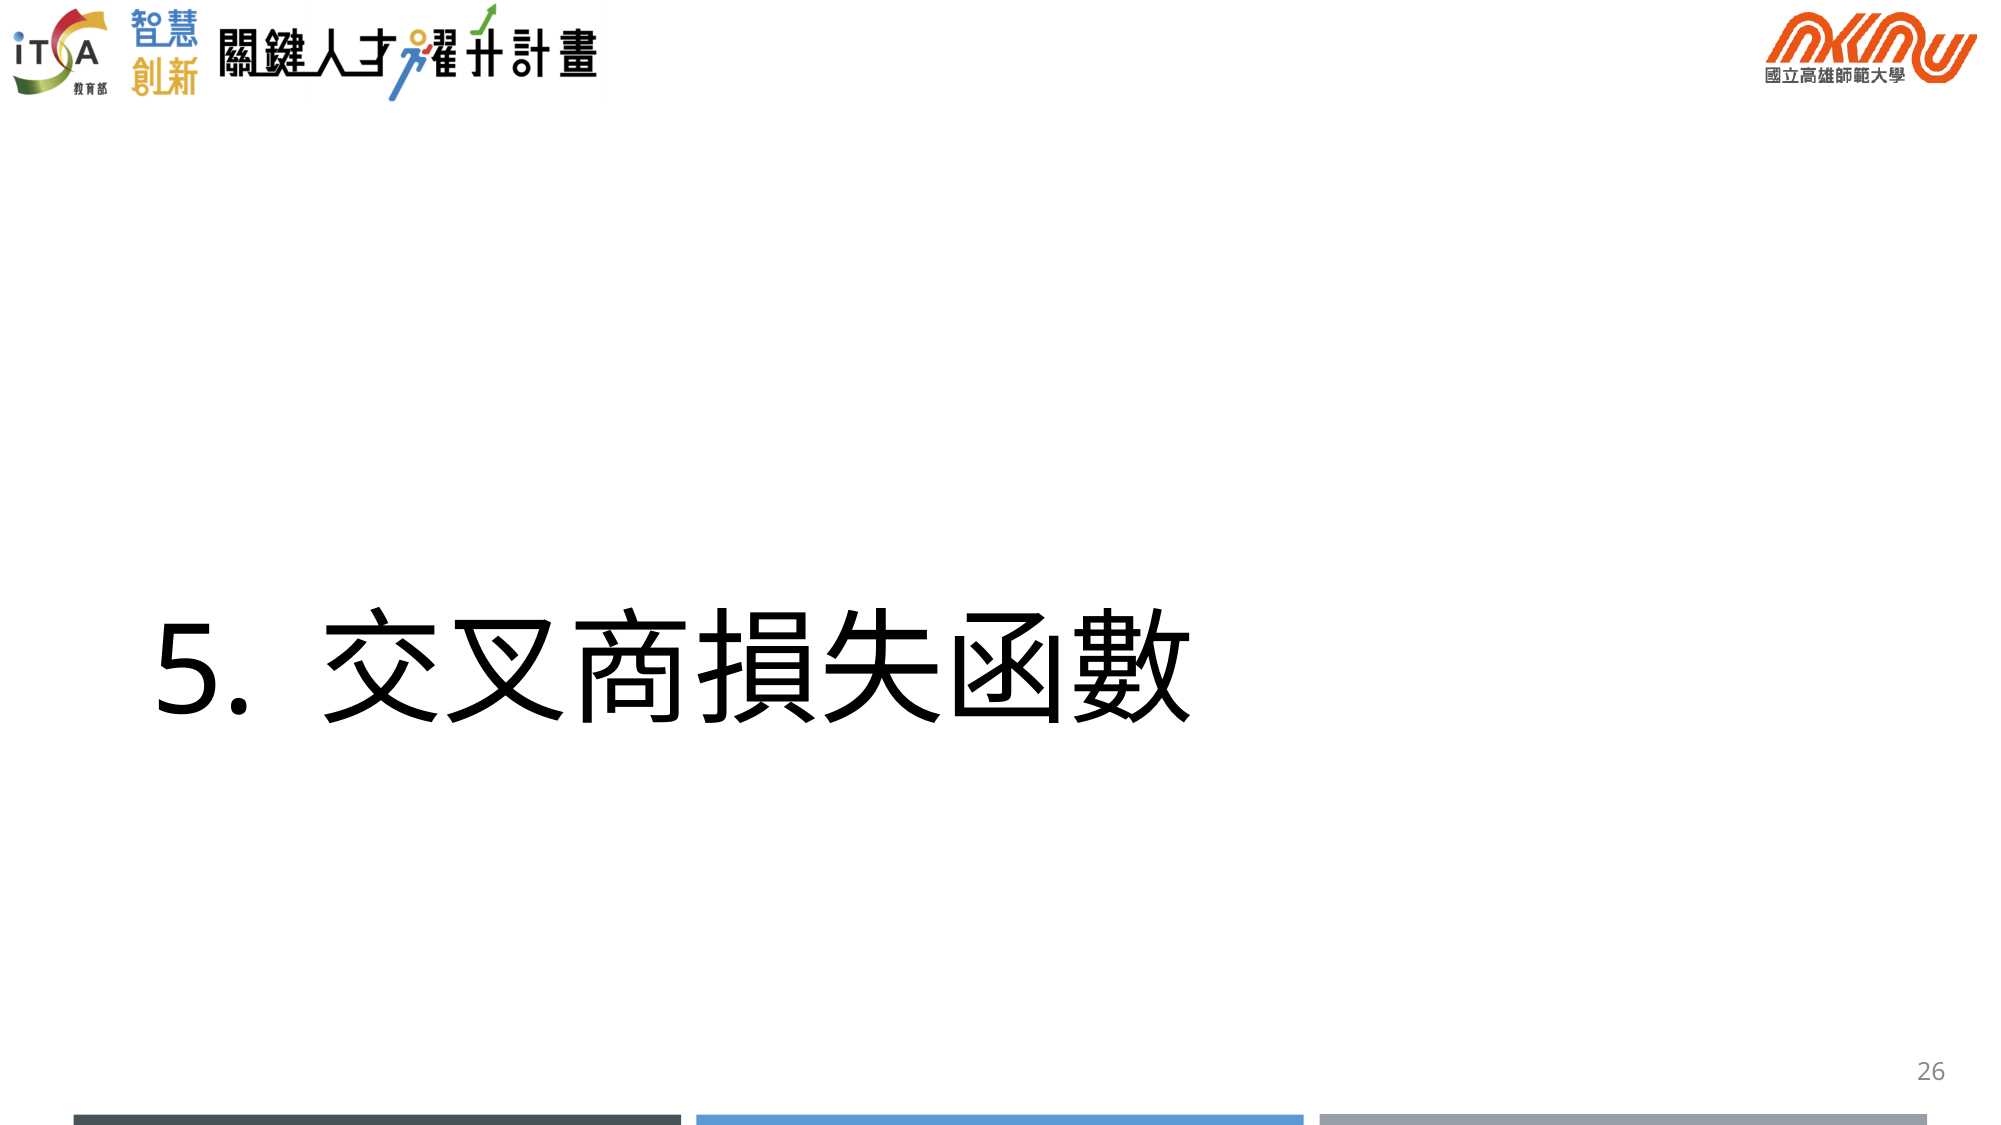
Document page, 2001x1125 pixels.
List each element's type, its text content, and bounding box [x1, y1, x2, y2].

title 5. 交叉商損失函數 [136, 280, 1862, 749]
slide_number 26 [1510, 1042, 1961, 1103]
picture [9, 1, 603, 102]
